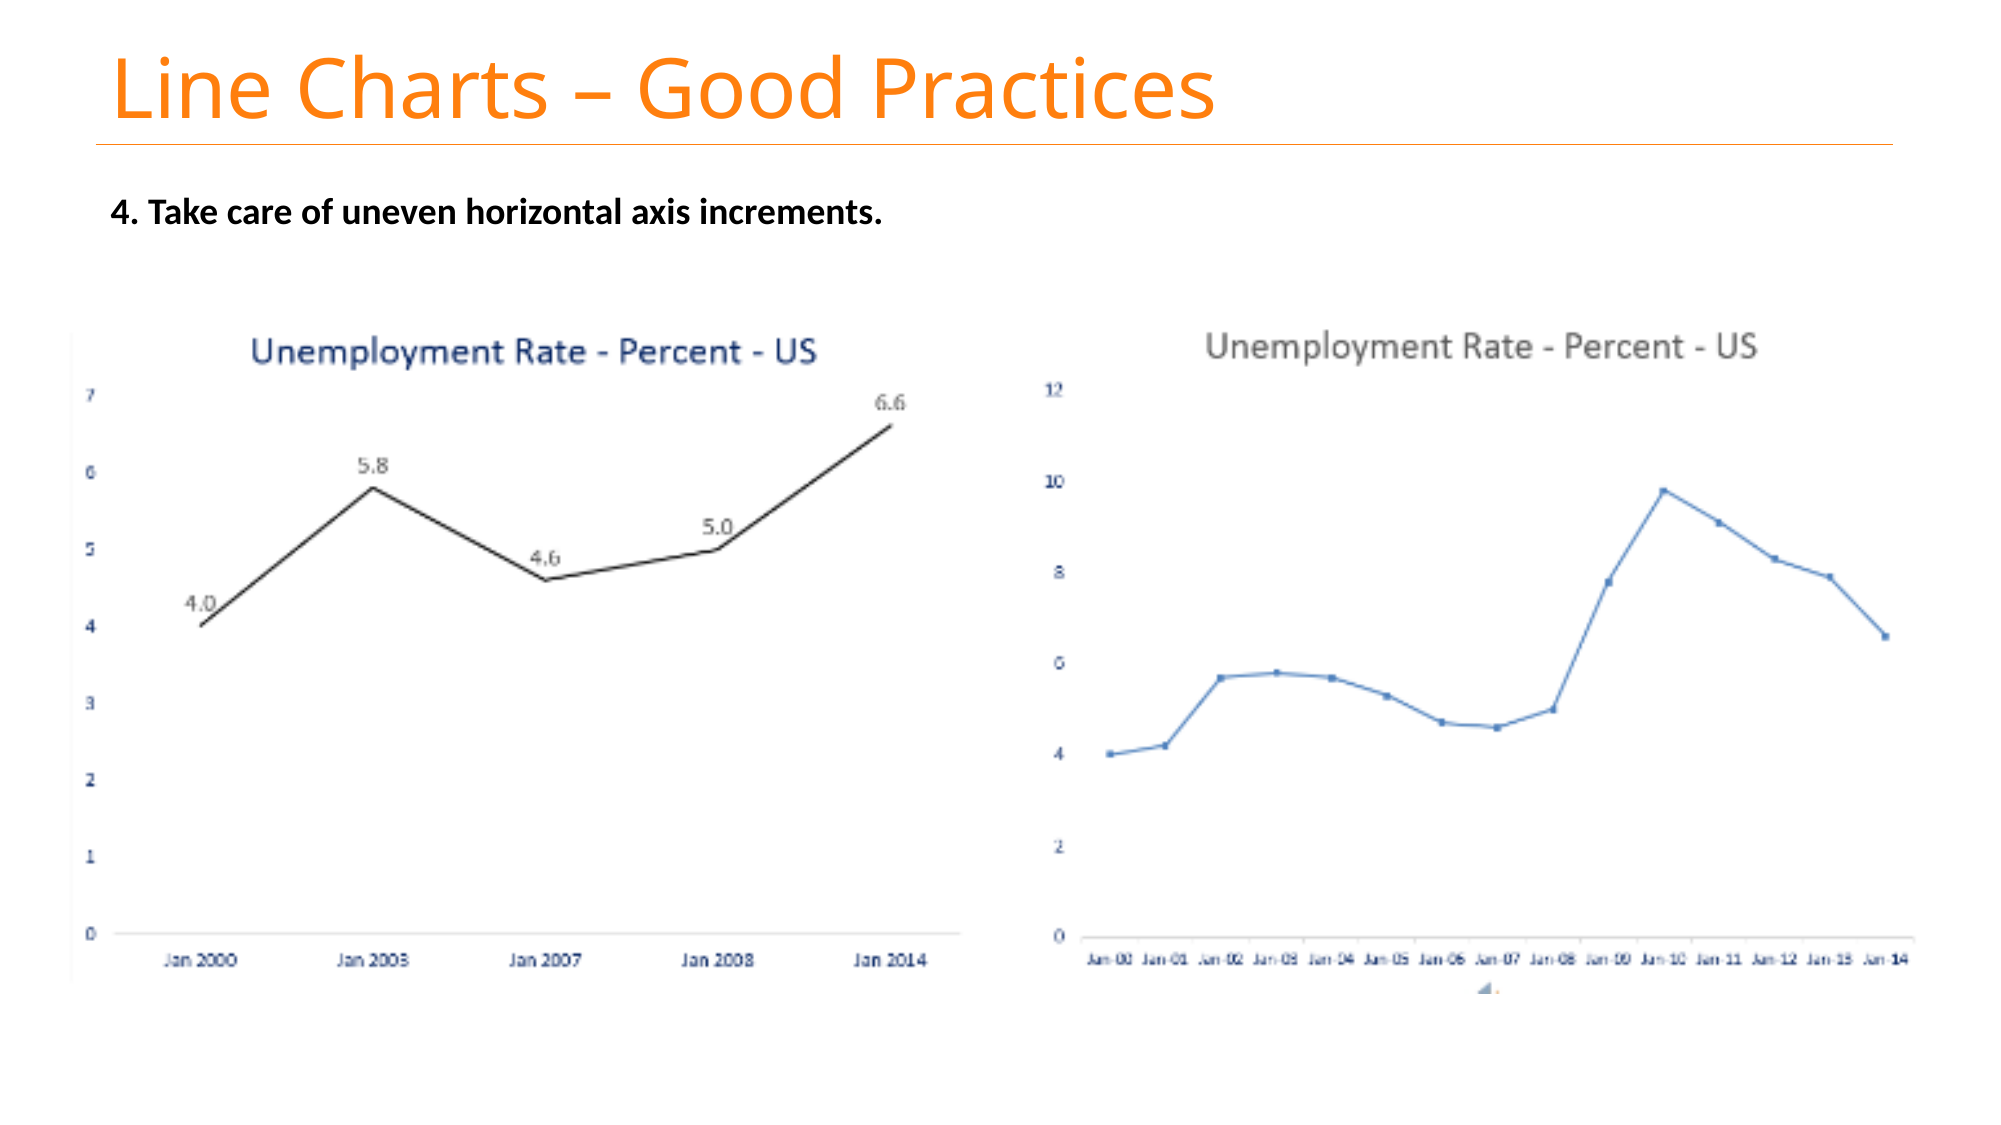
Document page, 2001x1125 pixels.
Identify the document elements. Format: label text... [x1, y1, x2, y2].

text_box 4. Take care of uneven horizontal axis increments. [95, 179, 1664, 240]
picture [63, 310, 988, 994]
text_box Line Charts – Good Practices [95, 27, 1596, 144]
picture [1029, 310, 1942, 994]
